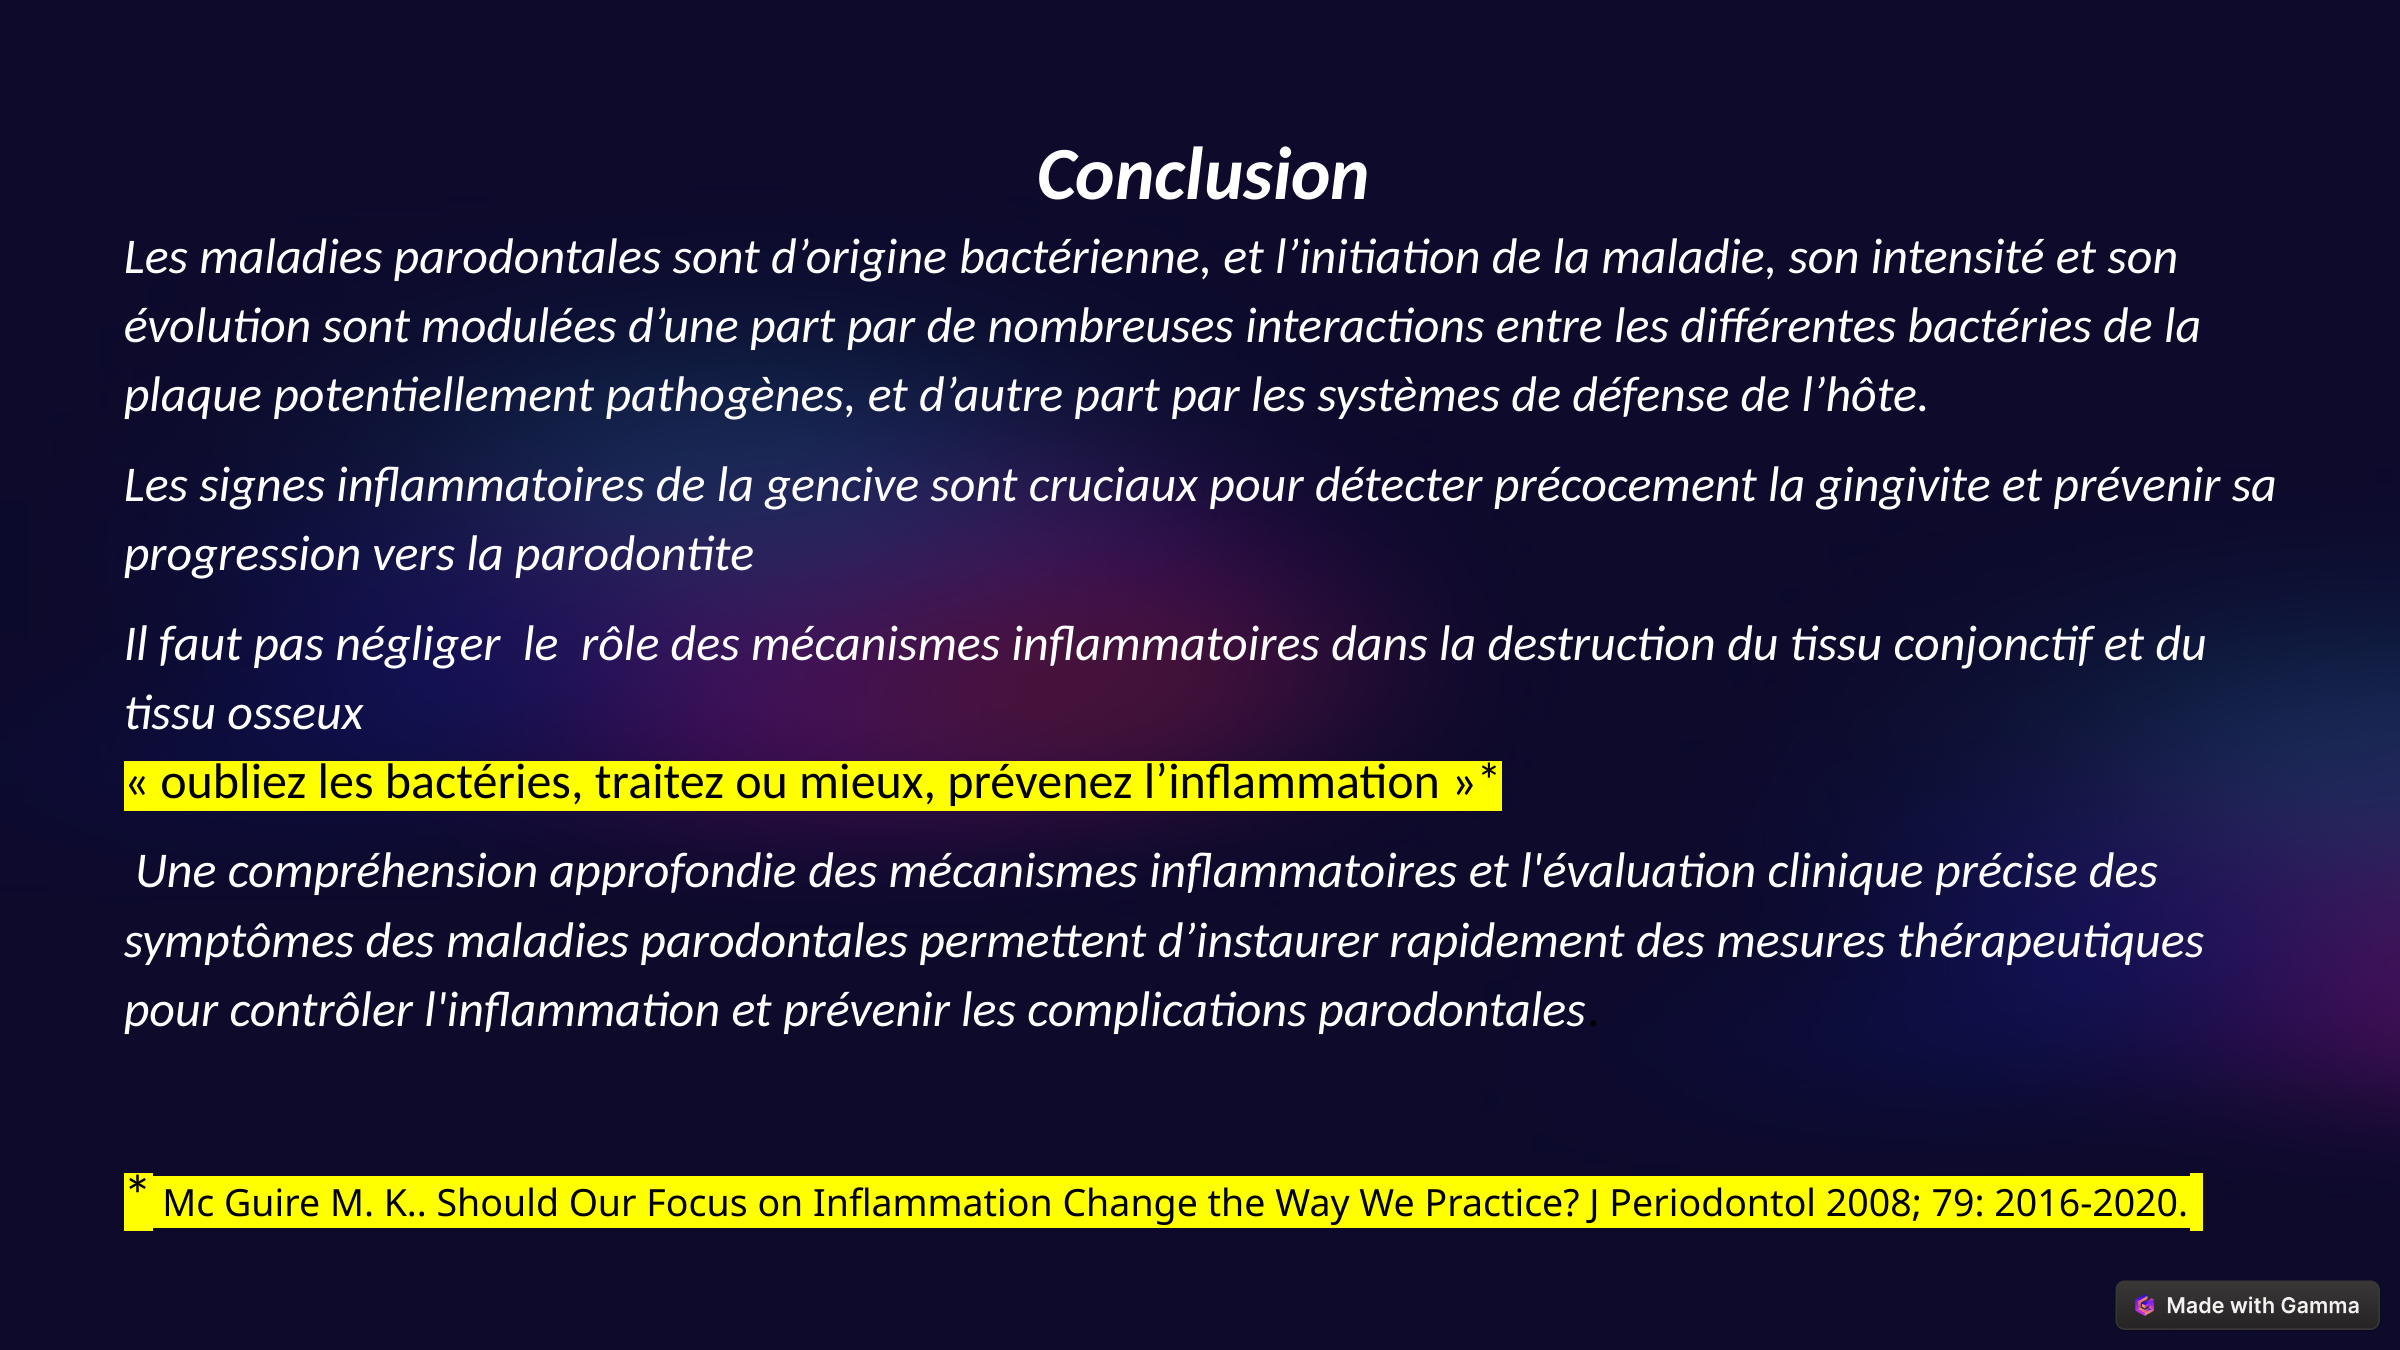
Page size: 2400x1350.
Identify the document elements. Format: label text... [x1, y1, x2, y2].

picture [2299, 1271, 2389, 1339]
text_box Conclusion Les maladies parodontales sont d’origine bactérienne, et l’initiation de la maladie, son intensité et son évolution sont modulées d’une part par de nombreuses interactions entre les différentes bactéries de la plaque potentiellement pathogènes, et d’autre part par les systèmes de défense de l’hôte. Les signes inflammatoires de la gencive sont cruciaux pour détecter précocement la gingivite et prévenir sa progression vers la parodontite Il faut pas négliger le rôle des mécanismes inflammatoires dans la destruction du tissu conjonctif et du tissu osseux « oubliez les bactéries, traitez ou mieux, prévenez l’inflammation »* Une compréhension approfondie des mécanismes inflammatoires et l'évaluation clinique précise des symptômes des maladies parodontales permettent d’instaurer rapidement des mesures thérapeutiques pour contrôler l'inflammation et prévenir les complications parodontales. * Mc Guire M. K.. Should Our Focus on Inflammation Change the Way We Practice? J Periodontol 2008; 79: 2016-2020. [109, 117, 2299, 1350]
